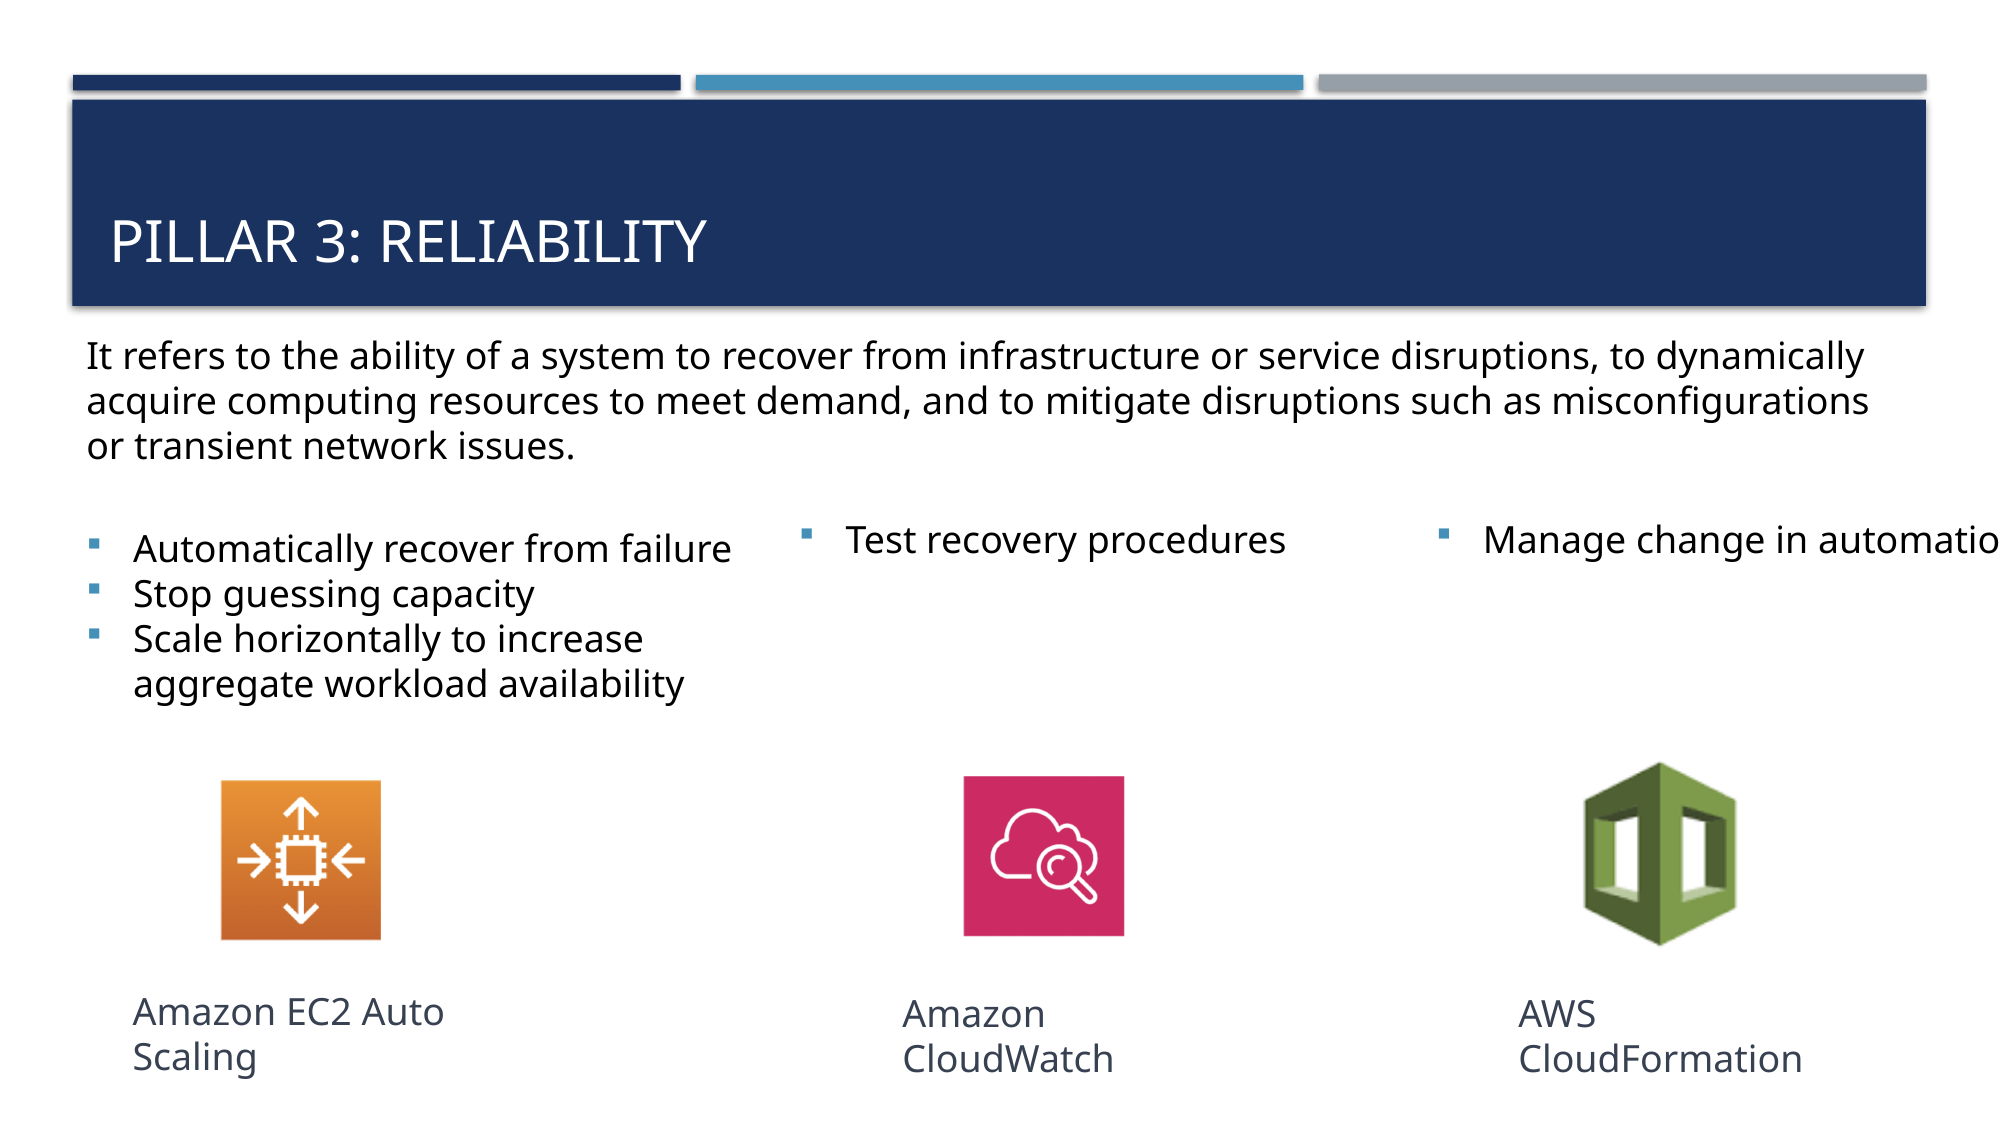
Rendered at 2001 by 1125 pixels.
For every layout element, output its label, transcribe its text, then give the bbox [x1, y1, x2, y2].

text_box Manage change in automation [1466, 508, 2000, 569]
picture [218, 776, 381, 943]
text_box Automatically recover from failure Stop guessing capacity Scale horizontally to increase aggregate workload availability [71, 518, 754, 848]
text_box Amazon EC2 Auto Scaling [117, 980, 574, 1086]
title Pillar 3: Reliability [94, 119, 1904, 282]
text_box AWS CloudFormation [1503, 982, 1904, 1088]
picture [1540, 745, 1763, 958]
text_box Test recovery procedures [784, 508, 1466, 569]
text_box Amazon CloudWatch [887, 982, 1261, 1088]
picture [963, 775, 1126, 938]
text_box It refers to the ability of a system to recover from infrastructure or service disruptions, to dynamically acquire computing resources to meet demand, and to mitigate disruptions such as misconfigurations or transient network issues. [71, 325, 1927, 475]
